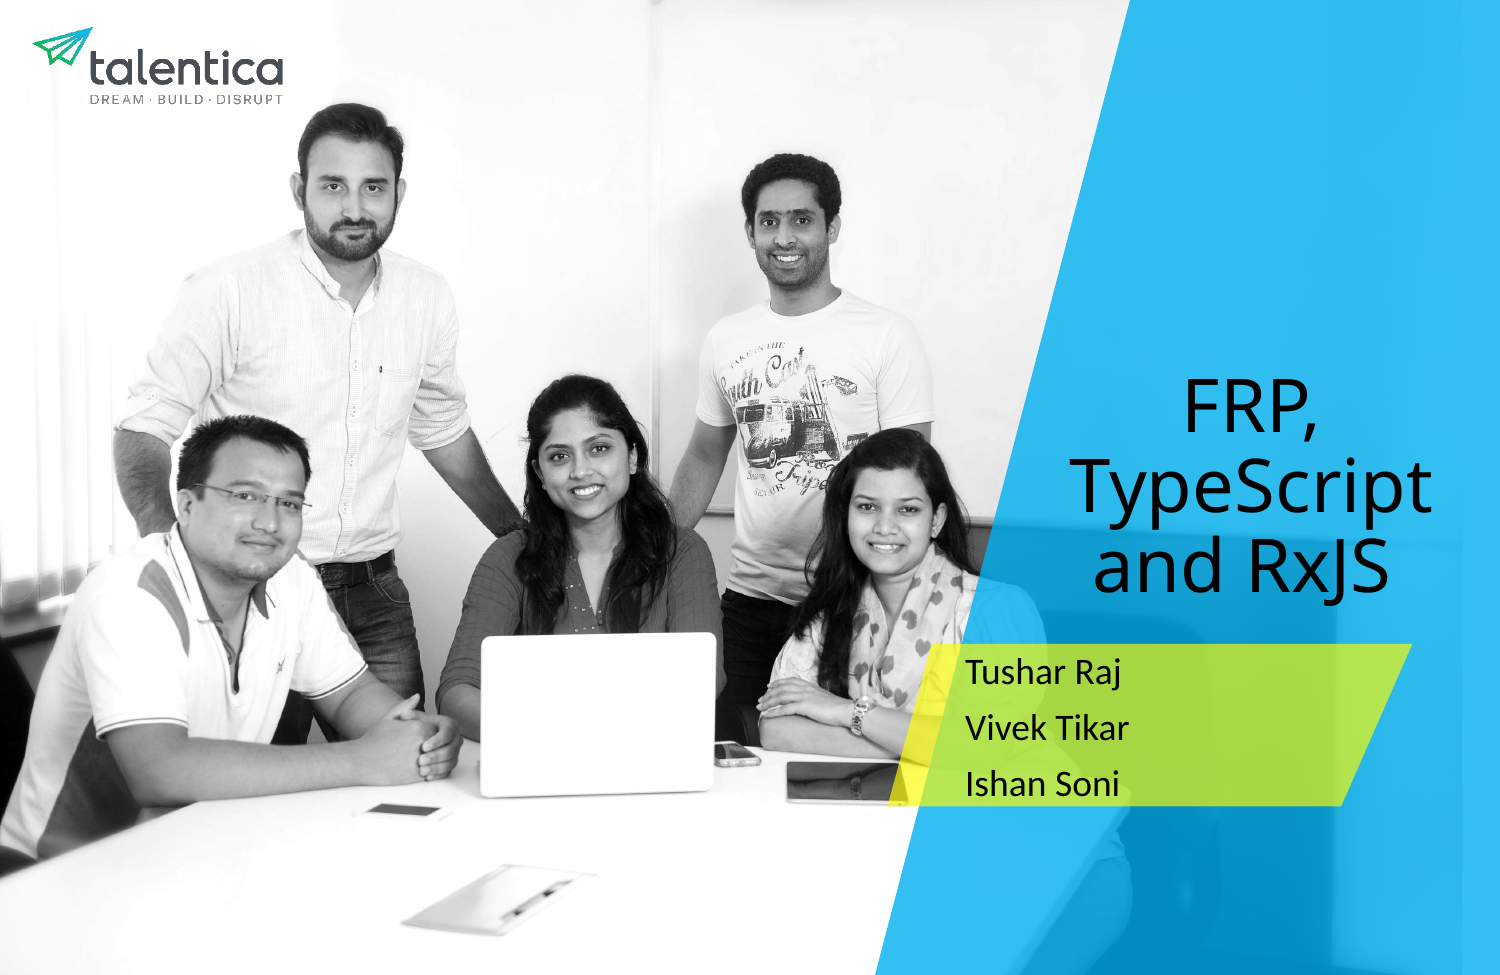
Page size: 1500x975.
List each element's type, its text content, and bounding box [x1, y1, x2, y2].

picture [22, 17, 295, 114]
title FRP, TypeScript and RxJS [1003, 358, 1500, 617]
subtitle Tushar Raj Vivek Tikar Ishan Soni [950, 644, 1388, 838]
